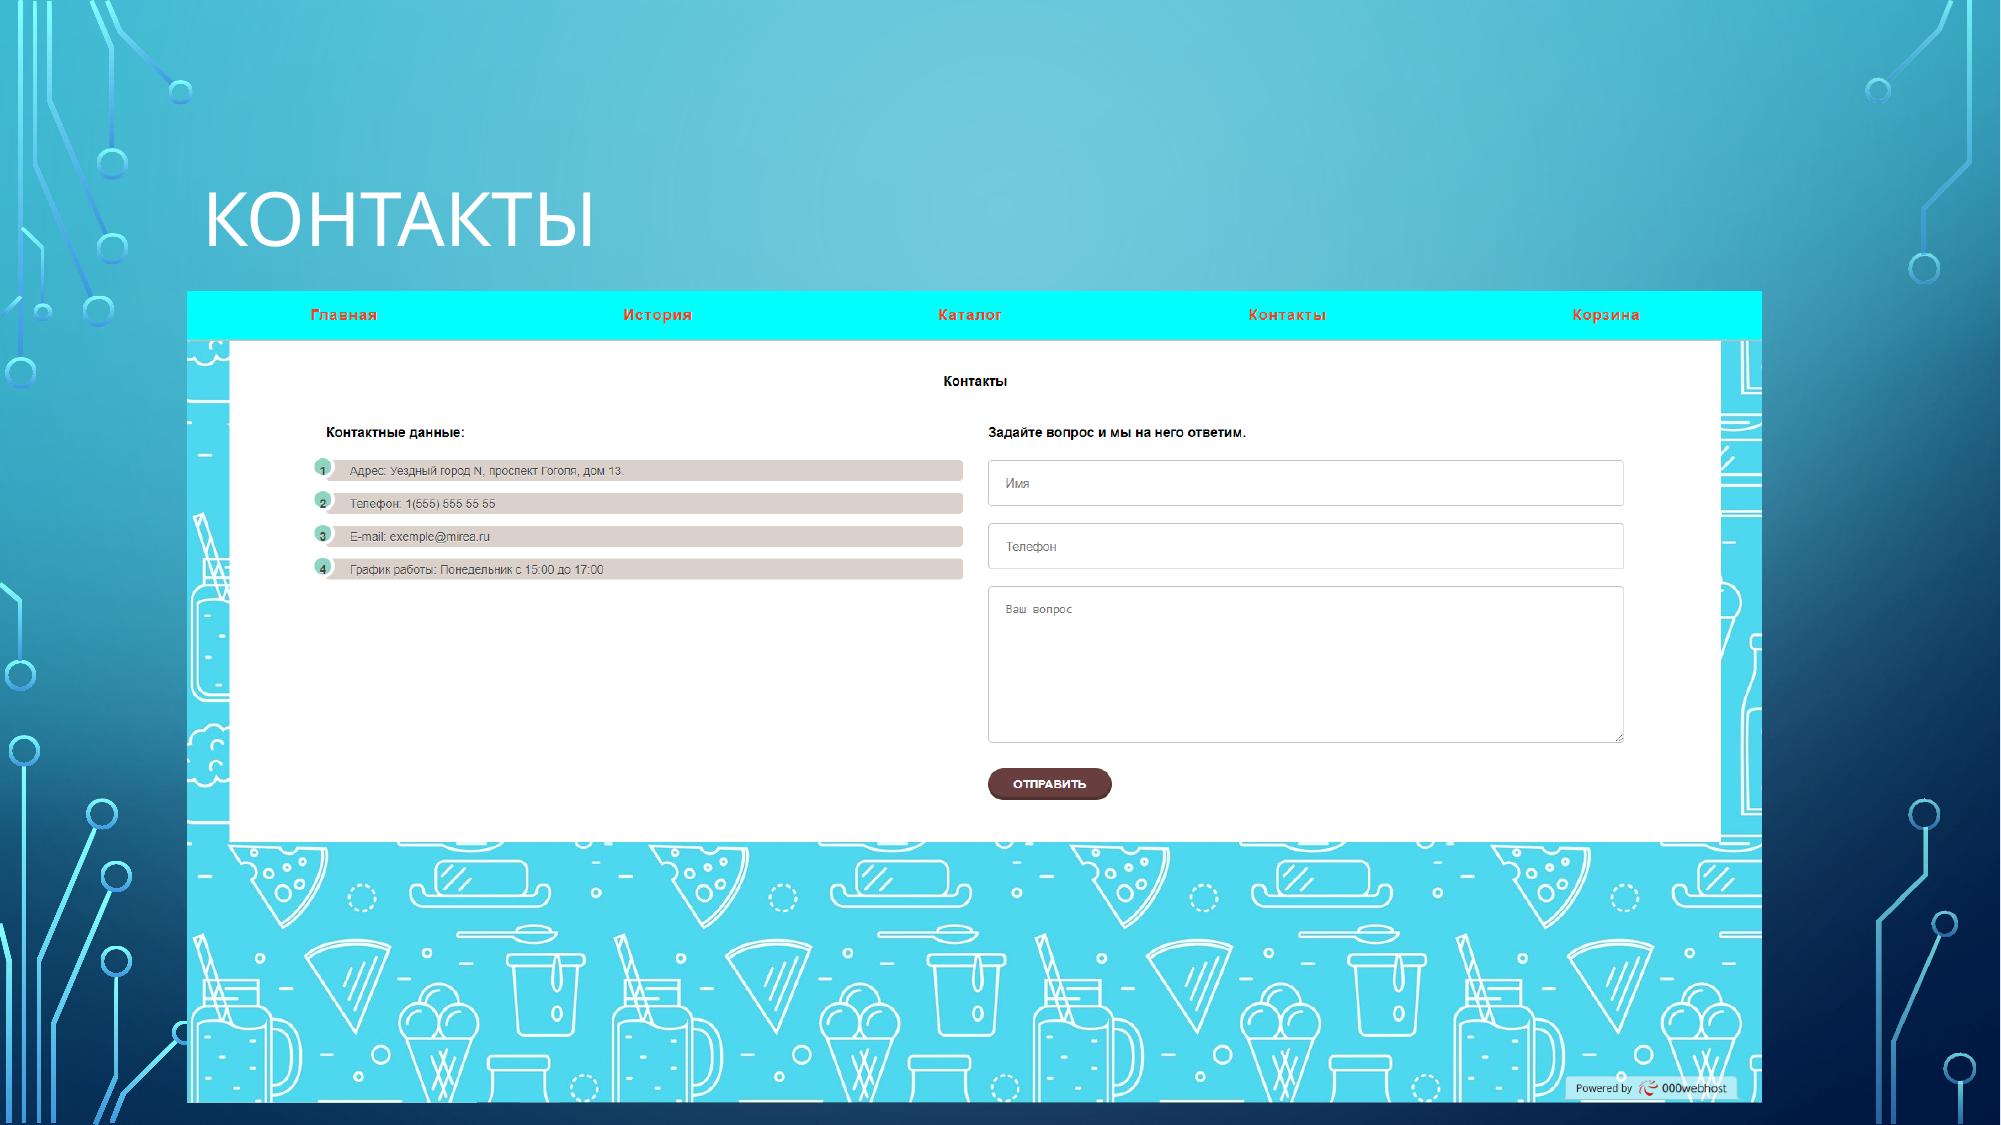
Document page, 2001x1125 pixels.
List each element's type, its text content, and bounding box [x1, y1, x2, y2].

title КОНтакты [187, 101, 1813, 344]
picture [186, 291, 1762, 1103]
